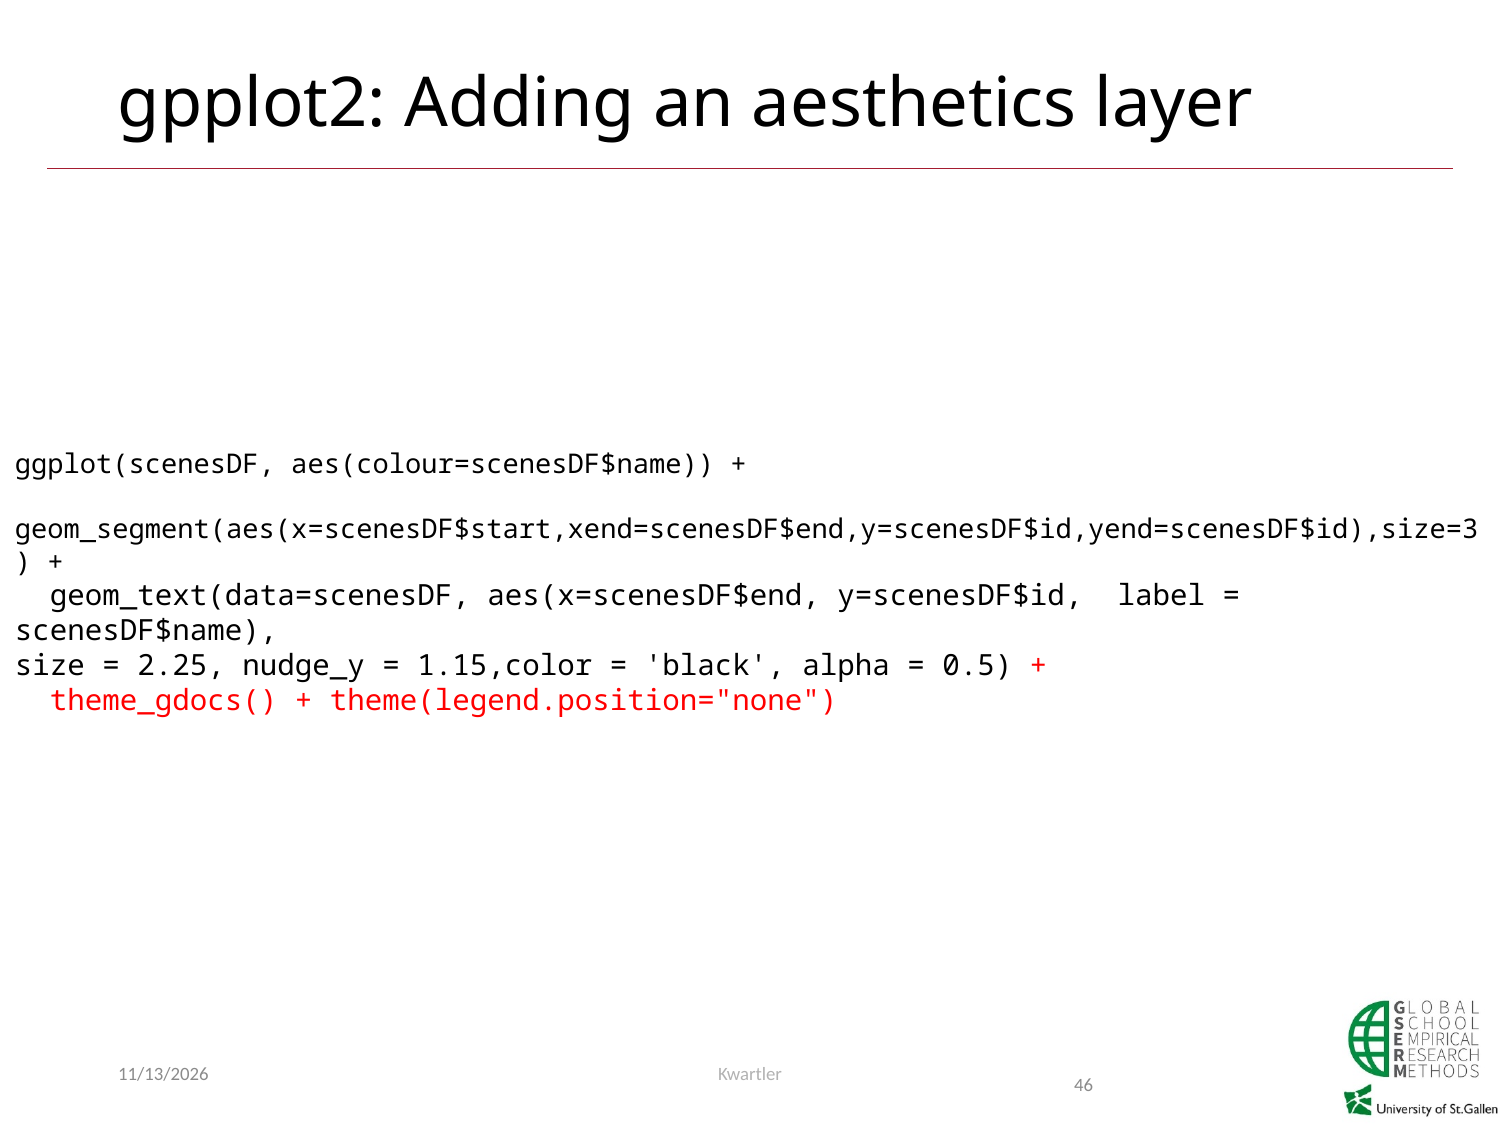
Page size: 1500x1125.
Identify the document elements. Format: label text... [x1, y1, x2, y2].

footer Kwartler [496, 1042, 1004, 1103]
picture [1342, 992, 1500, 1125]
text_box ggplot(scenesDF, aes(colour=scenesDF$name)) + geom_segment(aes(x=scenesDF$start,xend=scenesDF$end,y=scenesDF$id,yend=scenesDF$id),size=3) + geom_text(data=scenesDF, aes(x=scenesDF$end, y=scenesDF$id, label = scenesDF$name), size = 2.25, nudge_y = 1.15,color = 'black', alpha = 0.5) + theme_gdocs() + theme(legend.position="none") [0, 439, 1500, 724]
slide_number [103, 1042, 441, 1103]
slide_number 46 [1059, 1042, 1200, 1103]
title gpplot2: Adding an aesthetics layer [103, 59, 1397, 157]
